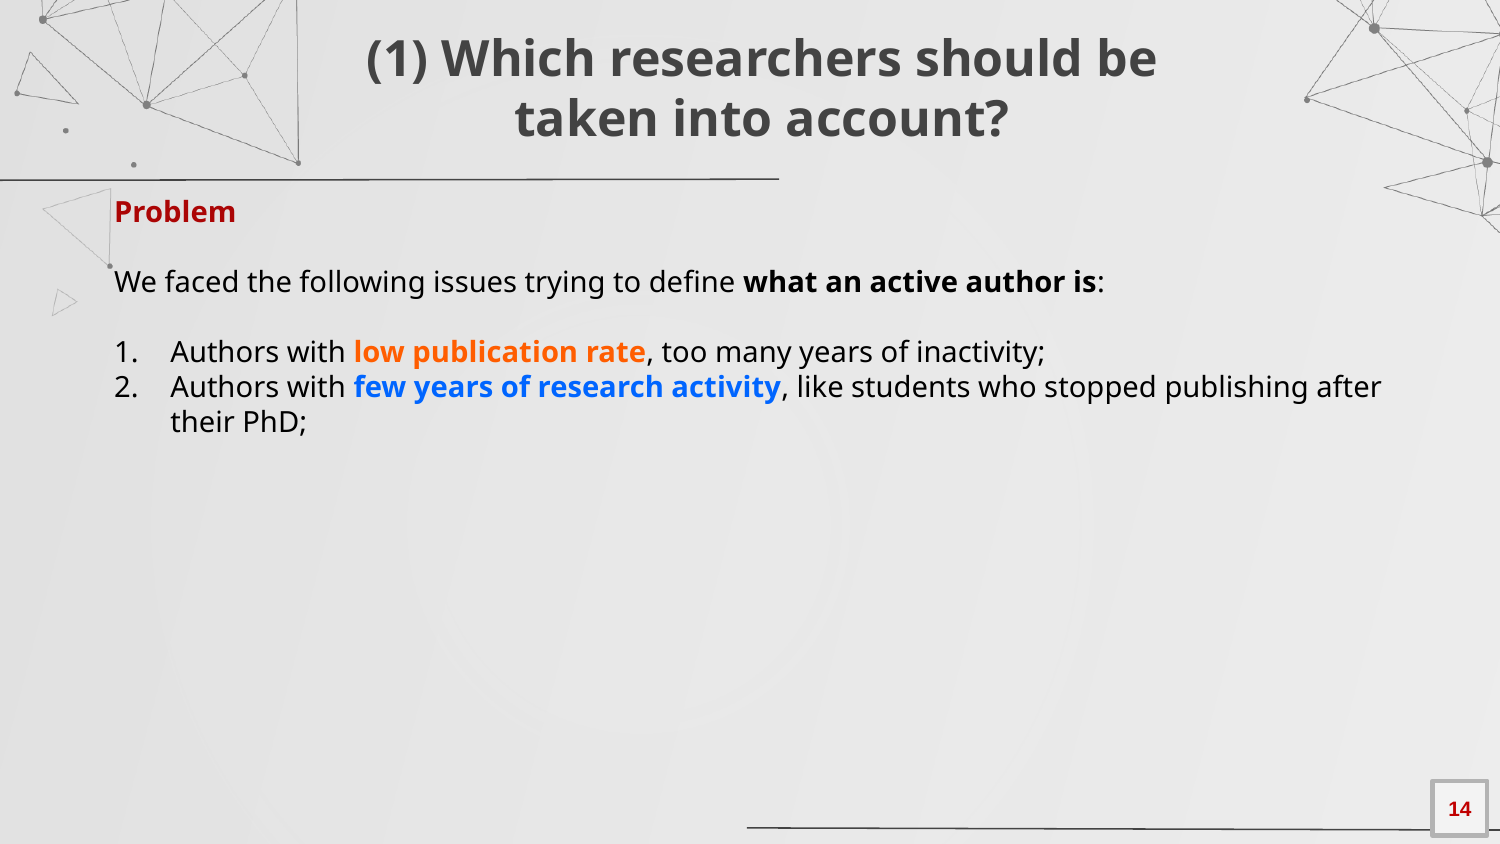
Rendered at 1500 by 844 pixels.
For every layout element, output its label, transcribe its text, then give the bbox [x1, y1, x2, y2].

text_box 14 [1430, 779, 1489, 826]
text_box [746, 827, 1500, 831]
picture [0, 0, 1500, 844]
title (1) Which researchers should be taken into account? [304, 11, 1220, 174]
text_box Problem We faced the following issues trying to define what an active author is: Authors with low publication rate, too many years of inactivity; Authors with few years of research activity, like students who stopped publishing after their PhD; [99, 185, 1460, 446]
